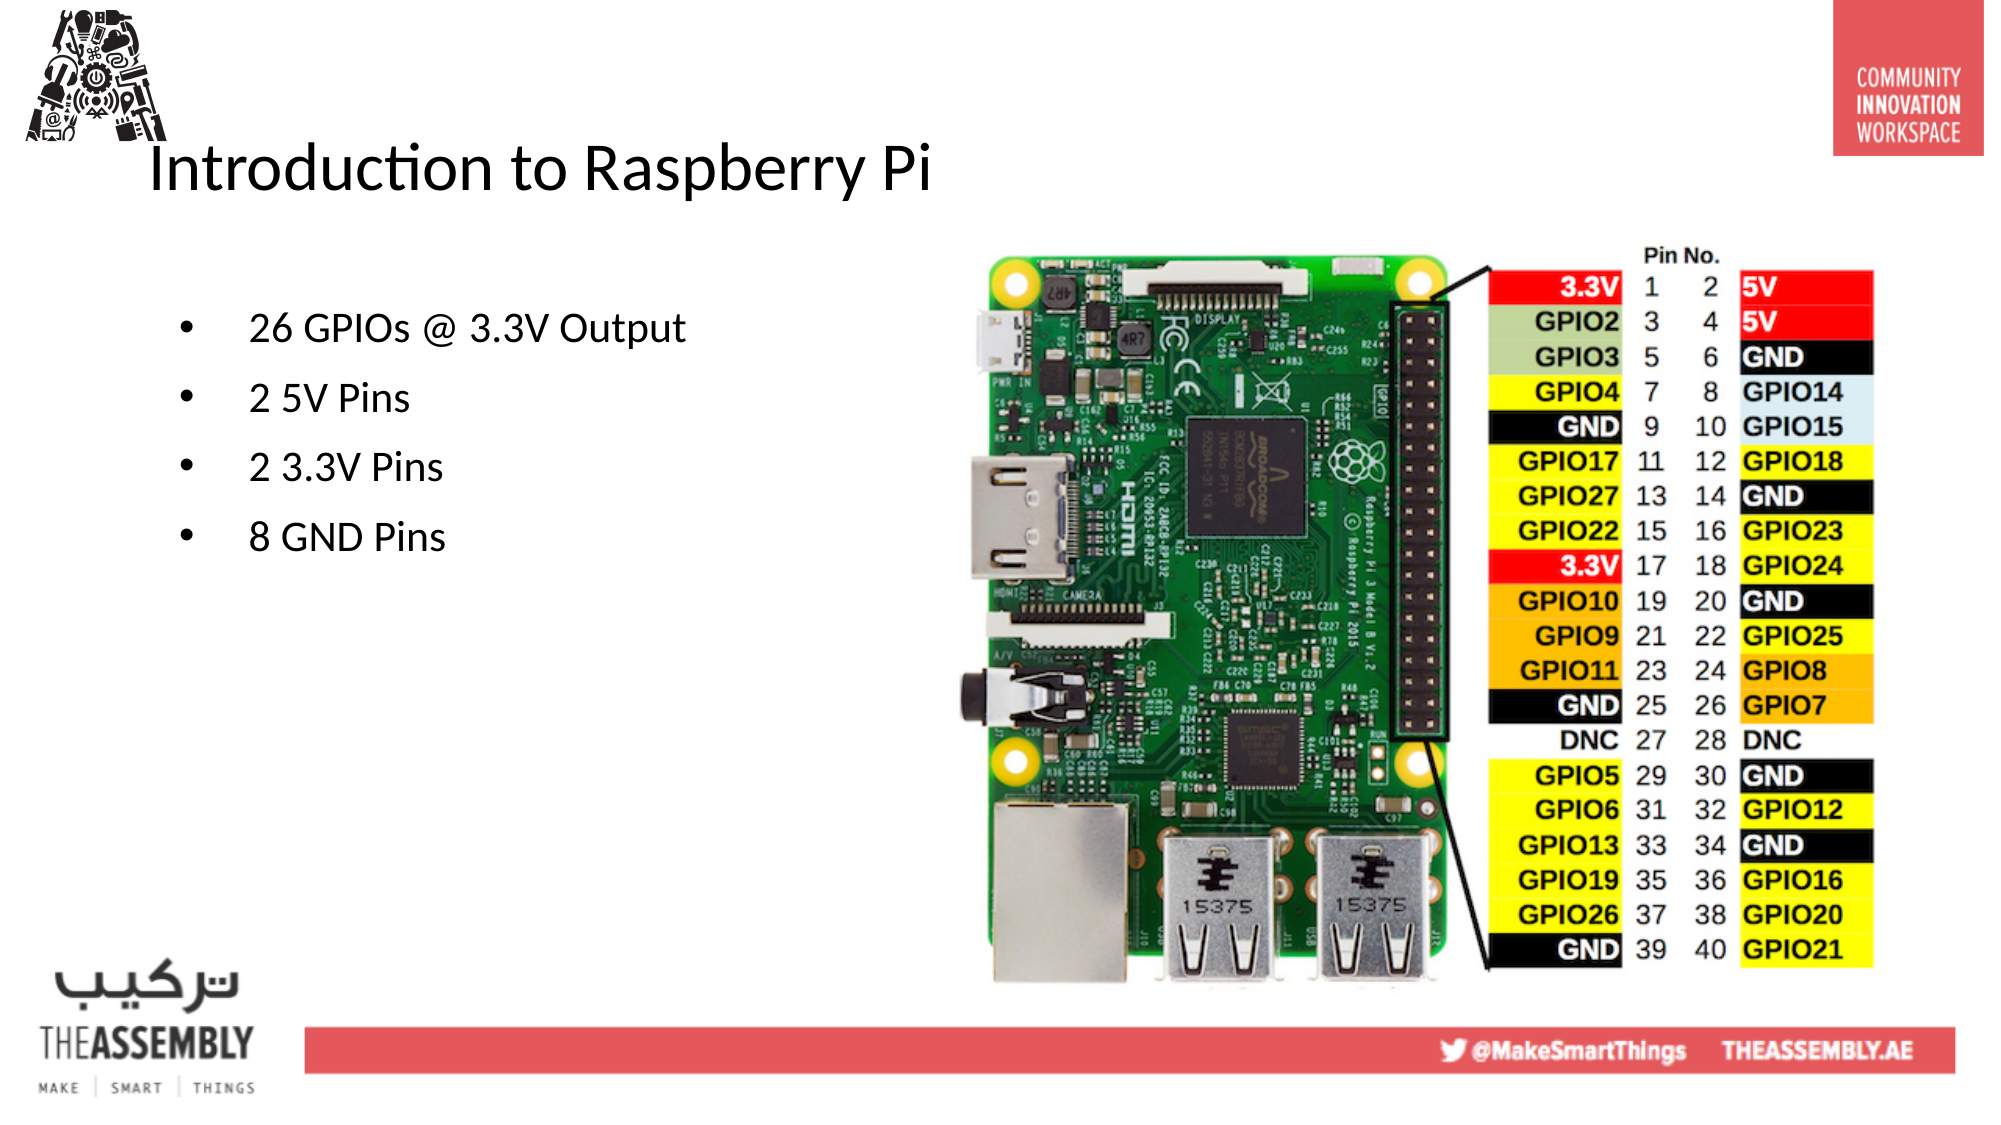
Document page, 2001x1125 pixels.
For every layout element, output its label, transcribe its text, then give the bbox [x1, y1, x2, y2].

picture [23, 10, 170, 144]
title Introduction to Raspberry Pi [137, 59, 1863, 278]
list 26 GPIOs @ 3.3V Output 2 5V Pins 2 3.3V Pins 8 GND Pins [137, 299, 1863, 1014]
picture [1833, 0, 1984, 156]
picture [7, 228, 1993, 1097]
